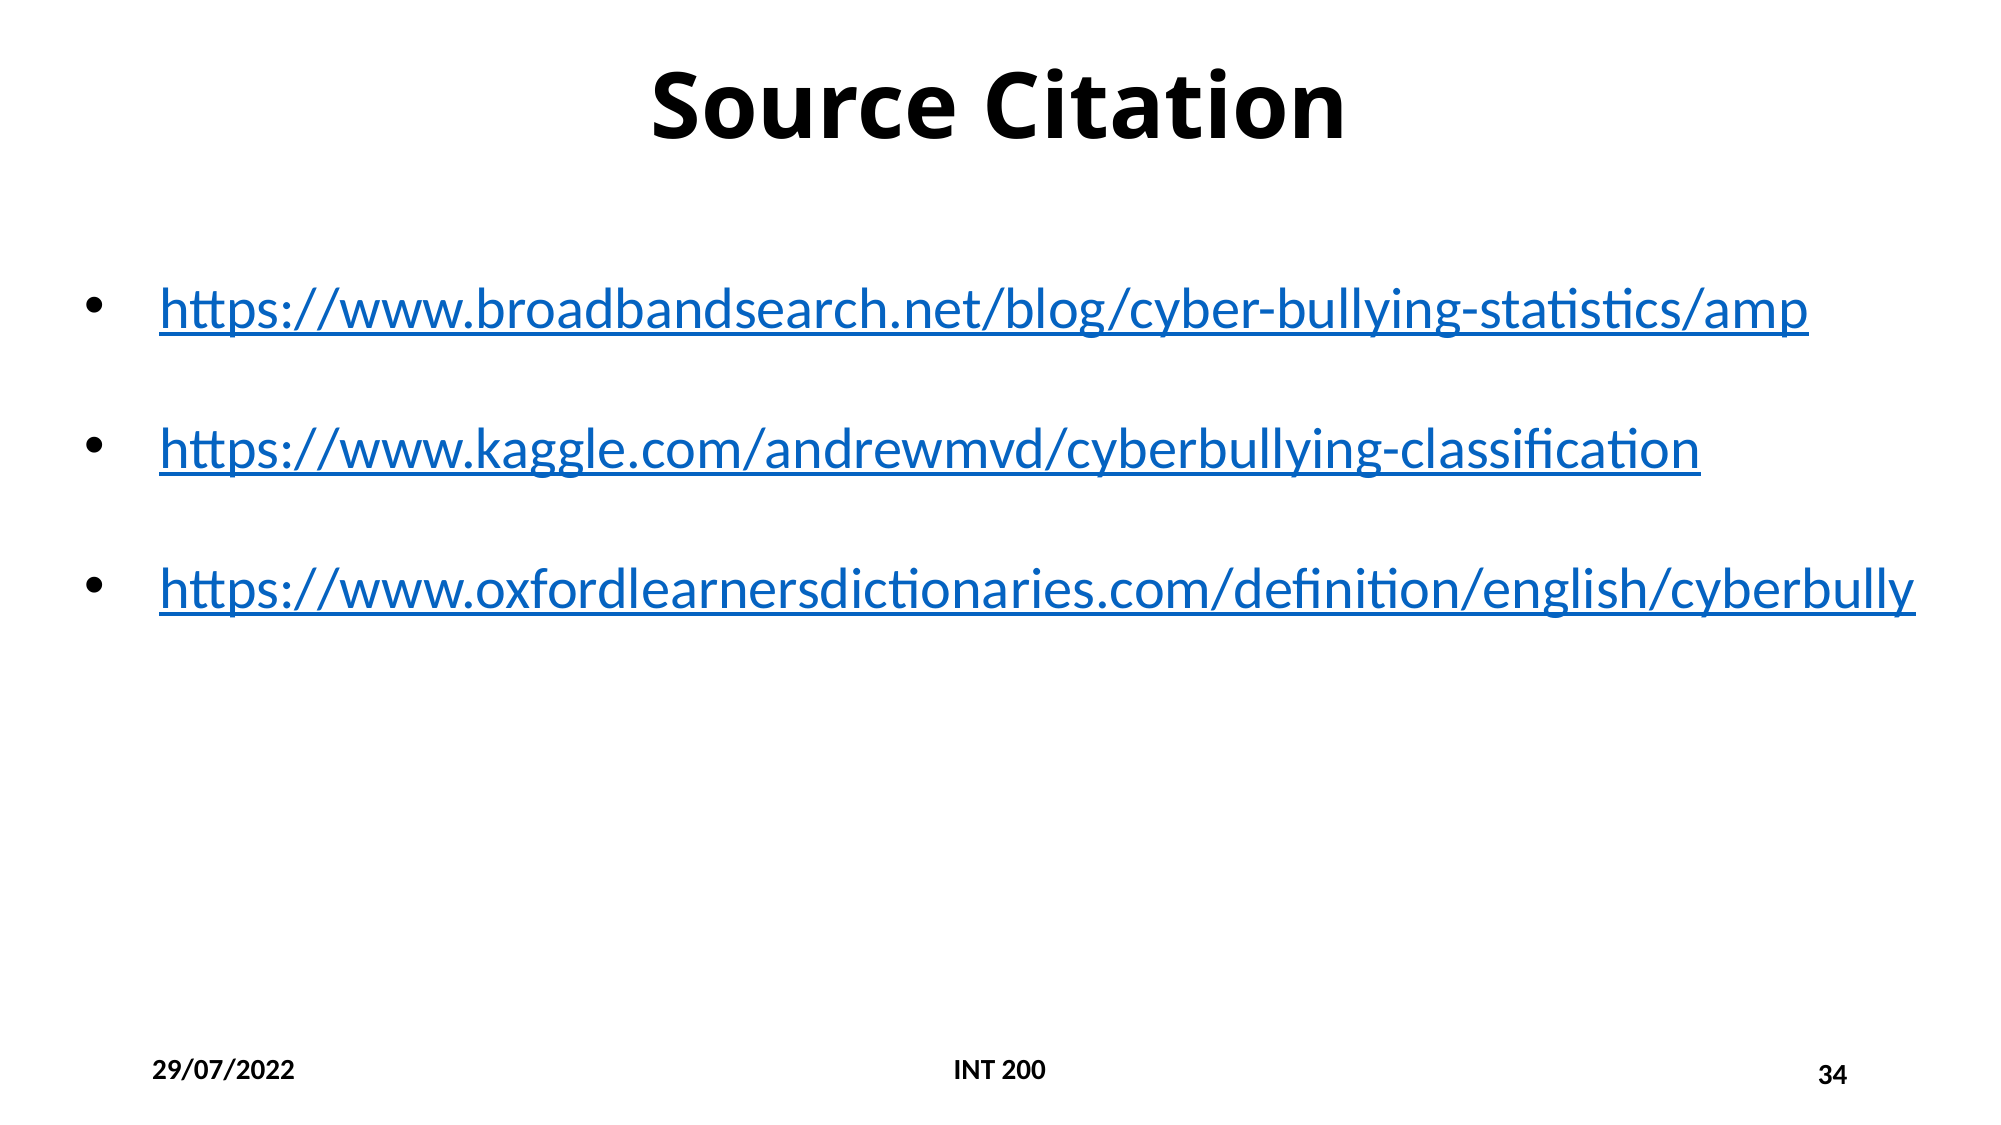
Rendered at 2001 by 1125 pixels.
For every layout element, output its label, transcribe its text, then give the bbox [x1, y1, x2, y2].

text_box Source Citation [0, 0, 2000, 218]
slide_number 34 [1412, 1042, 1863, 1103]
text_box 29/07/2022 [137, 1042, 588, 1103]
text_box INT 200 [662, 1042, 1338, 1103]
text_box https://www.broadbandsearch.net/blog/cyber-bullying-statistics/amp https://www.kaggle.com/andrewmvd/cyberbullying-classification https://www.oxfordlearnersdictionaries.com/definition/english/cyberbully [69, 262, 1931, 698]
